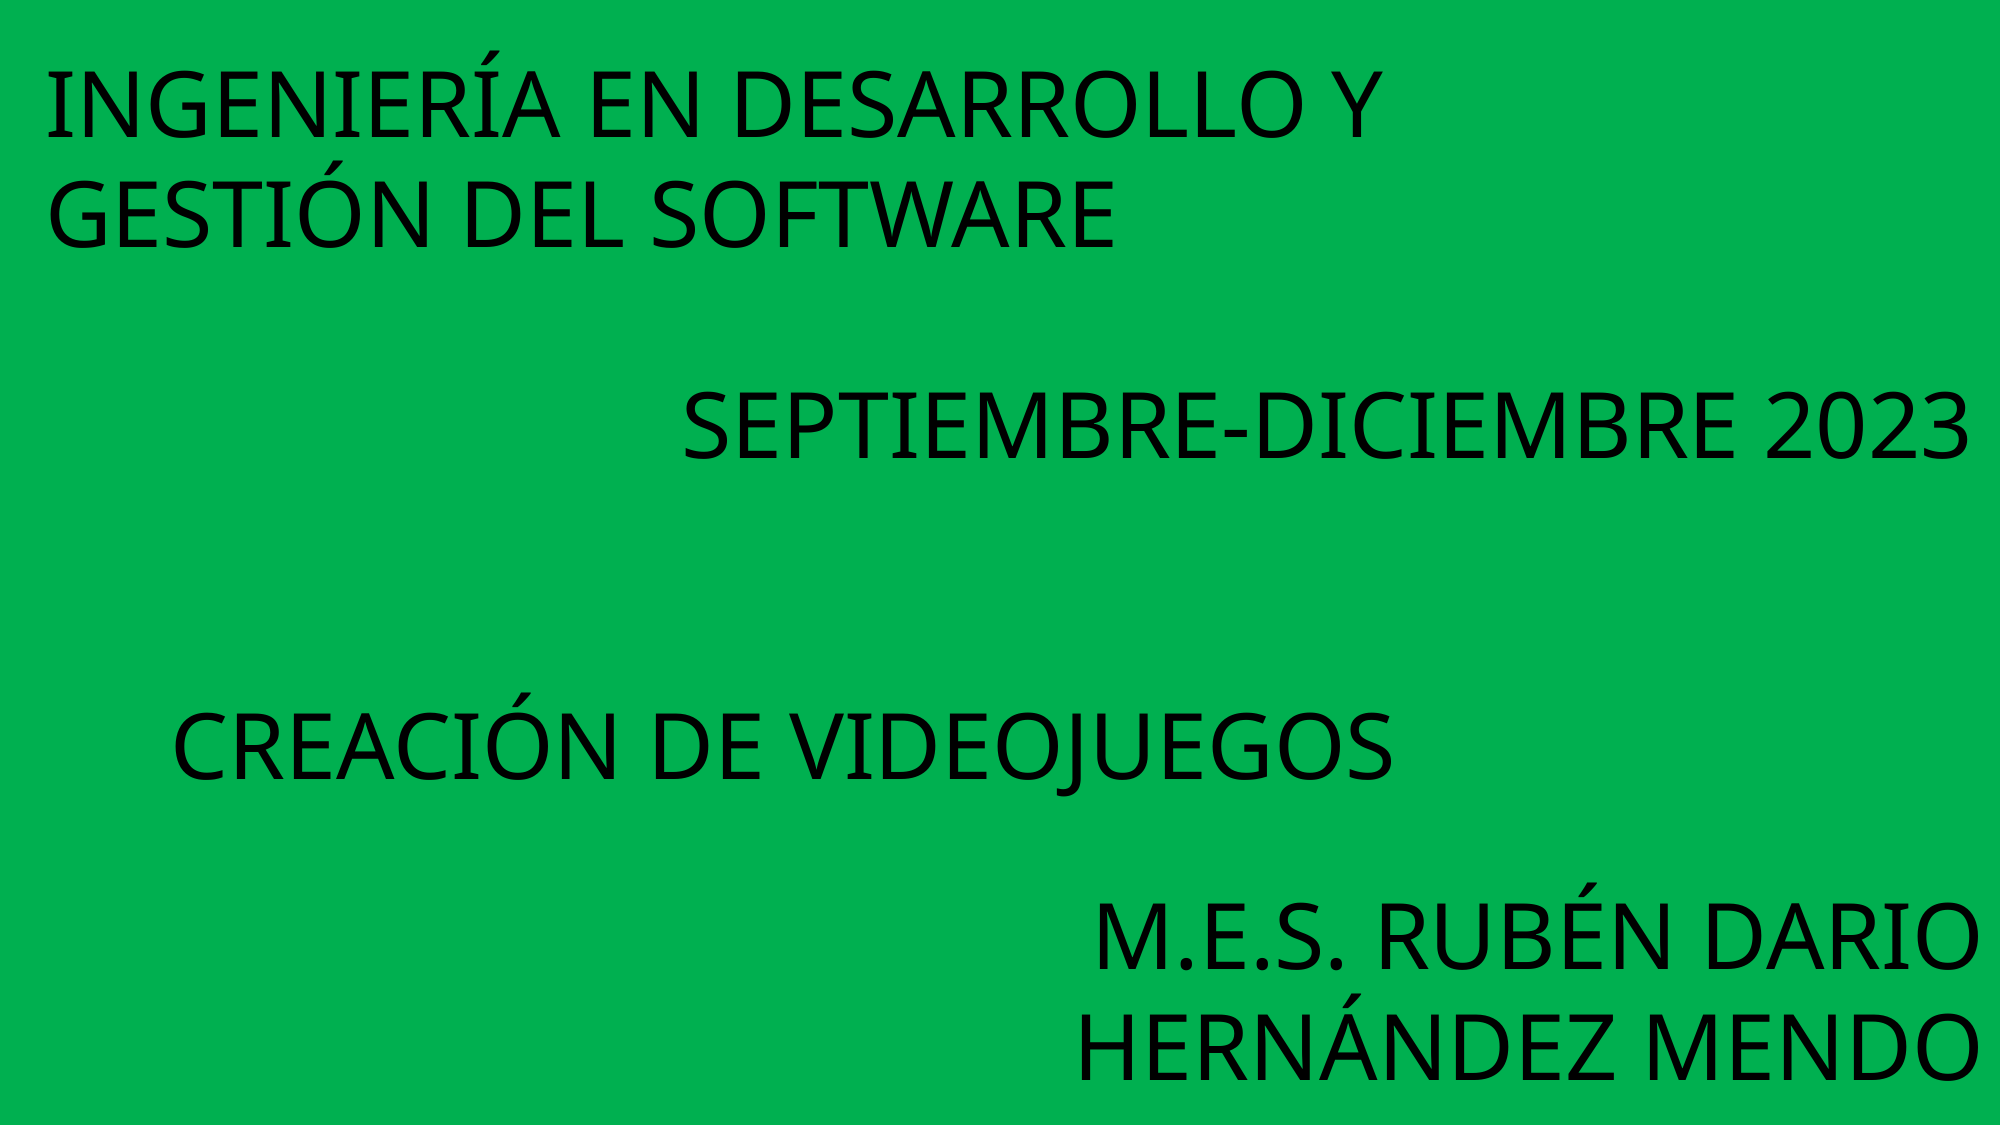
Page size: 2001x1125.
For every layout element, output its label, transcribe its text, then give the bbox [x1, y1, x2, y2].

text_box M.E.S. RUBÉN DARIO HERNÁNDEZ MENDO [846, 871, 2000, 1106]
text_box INGENIERÍA EN DESARROLLO Y GESTIÓN DEL SOFTWARE [30, 38, 1623, 274]
text_box CREACIÓN DE VIDEOJUEGOS [0, 680, 1568, 805]
text_box SEPTIEMBRE-DICIEMBRE 2023 [607, 359, 1990, 485]
